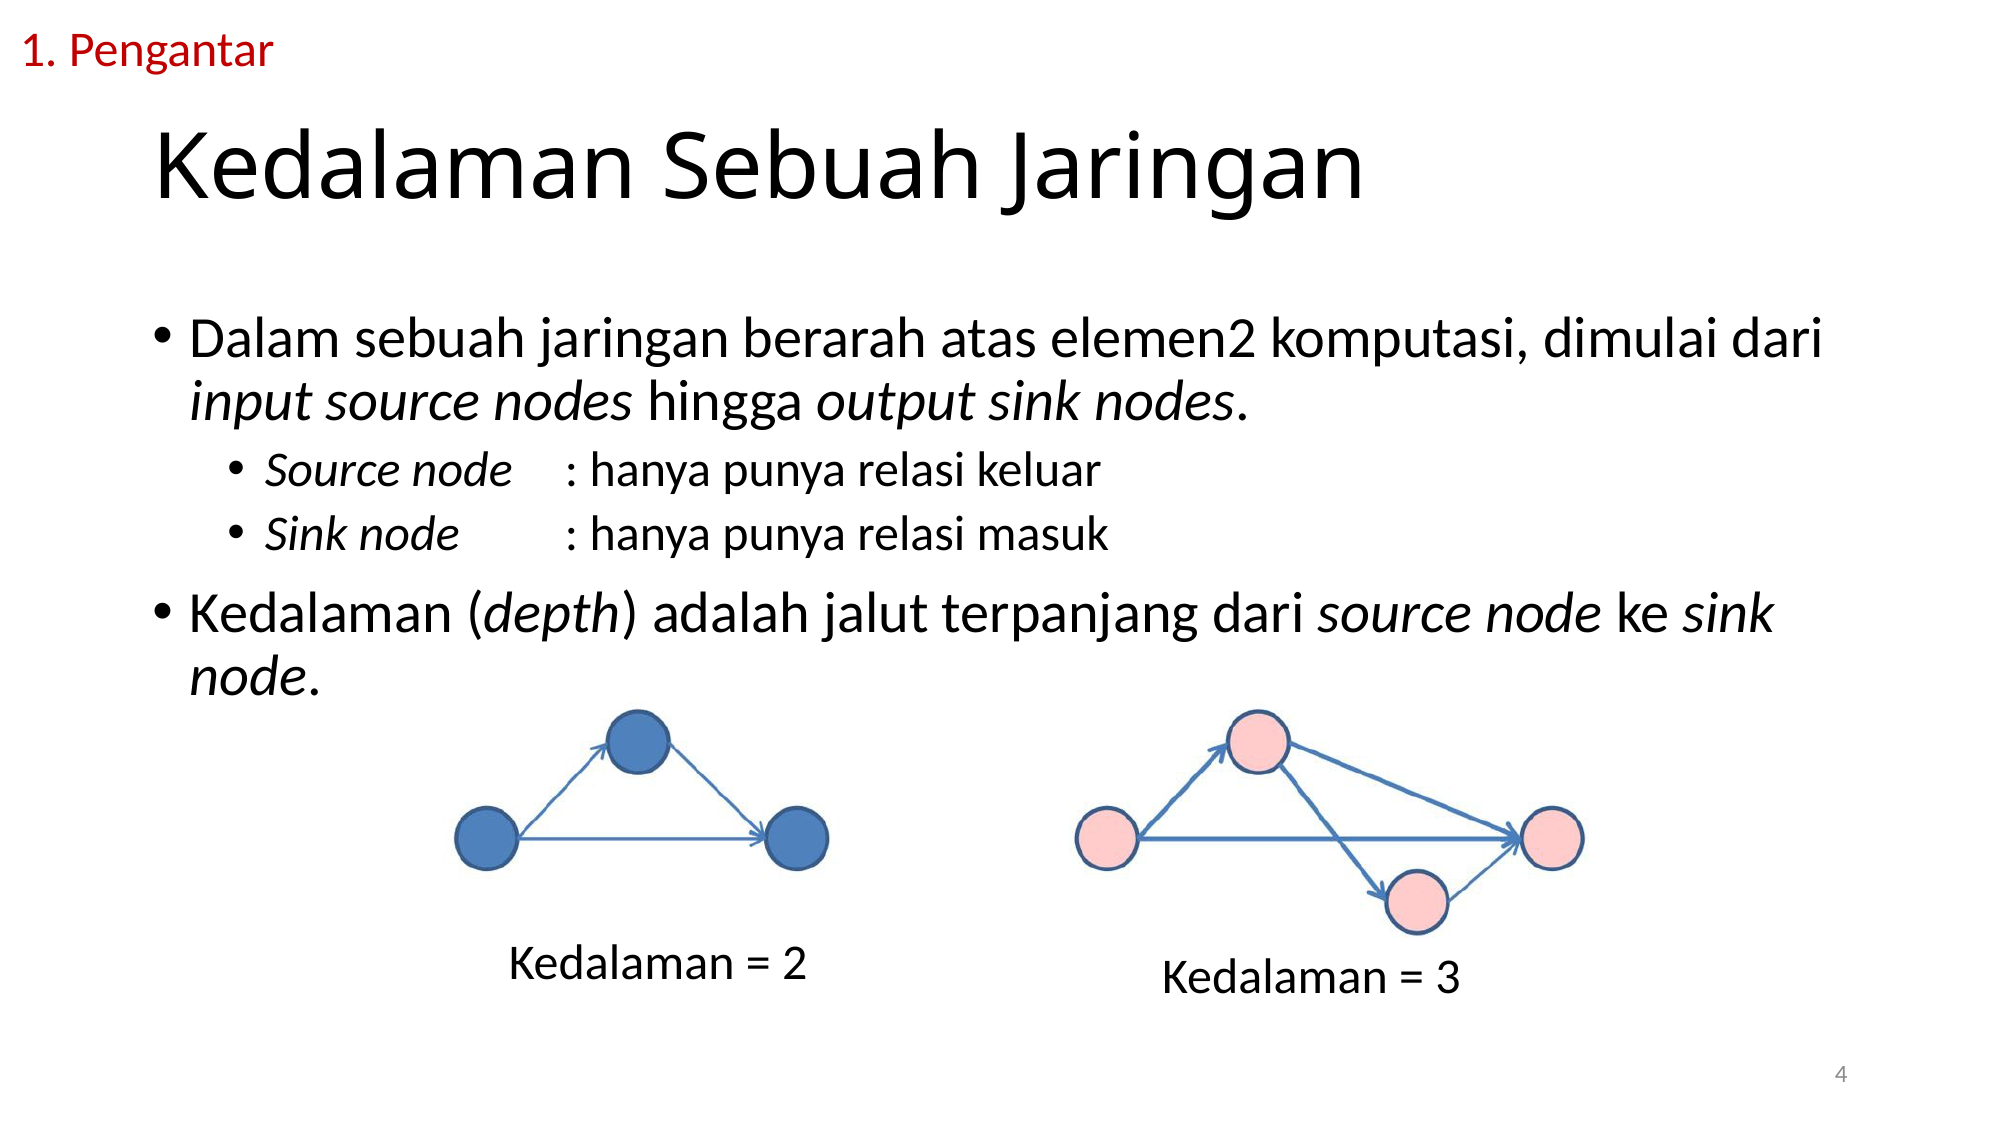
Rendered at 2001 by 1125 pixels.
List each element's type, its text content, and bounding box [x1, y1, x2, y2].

picture [396, 679, 1619, 938]
title Kedalaman Sebuah Jaringan [137, 59, 1863, 278]
text_box Kedalaman = 2 [494, 938, 853, 997]
list Dalam sebuah jaringan berarah atas elemen2 komputasi, dimulai dari input source nodes hingga output sink nodes. Source node : hanya punya relasi keluar Sink node : hanya punya relasi masuk Kedalaman (depth) adalah jalut terpanjang dari source node ke sink node. [137, 299, 1863, 1014]
text_box Kedalaman = 3 [1147, 938, 1506, 1011]
text_box 1. Pengantar [5, 9, 980, 84]
slide_number 4 [1412, 1042, 1863, 1103]
